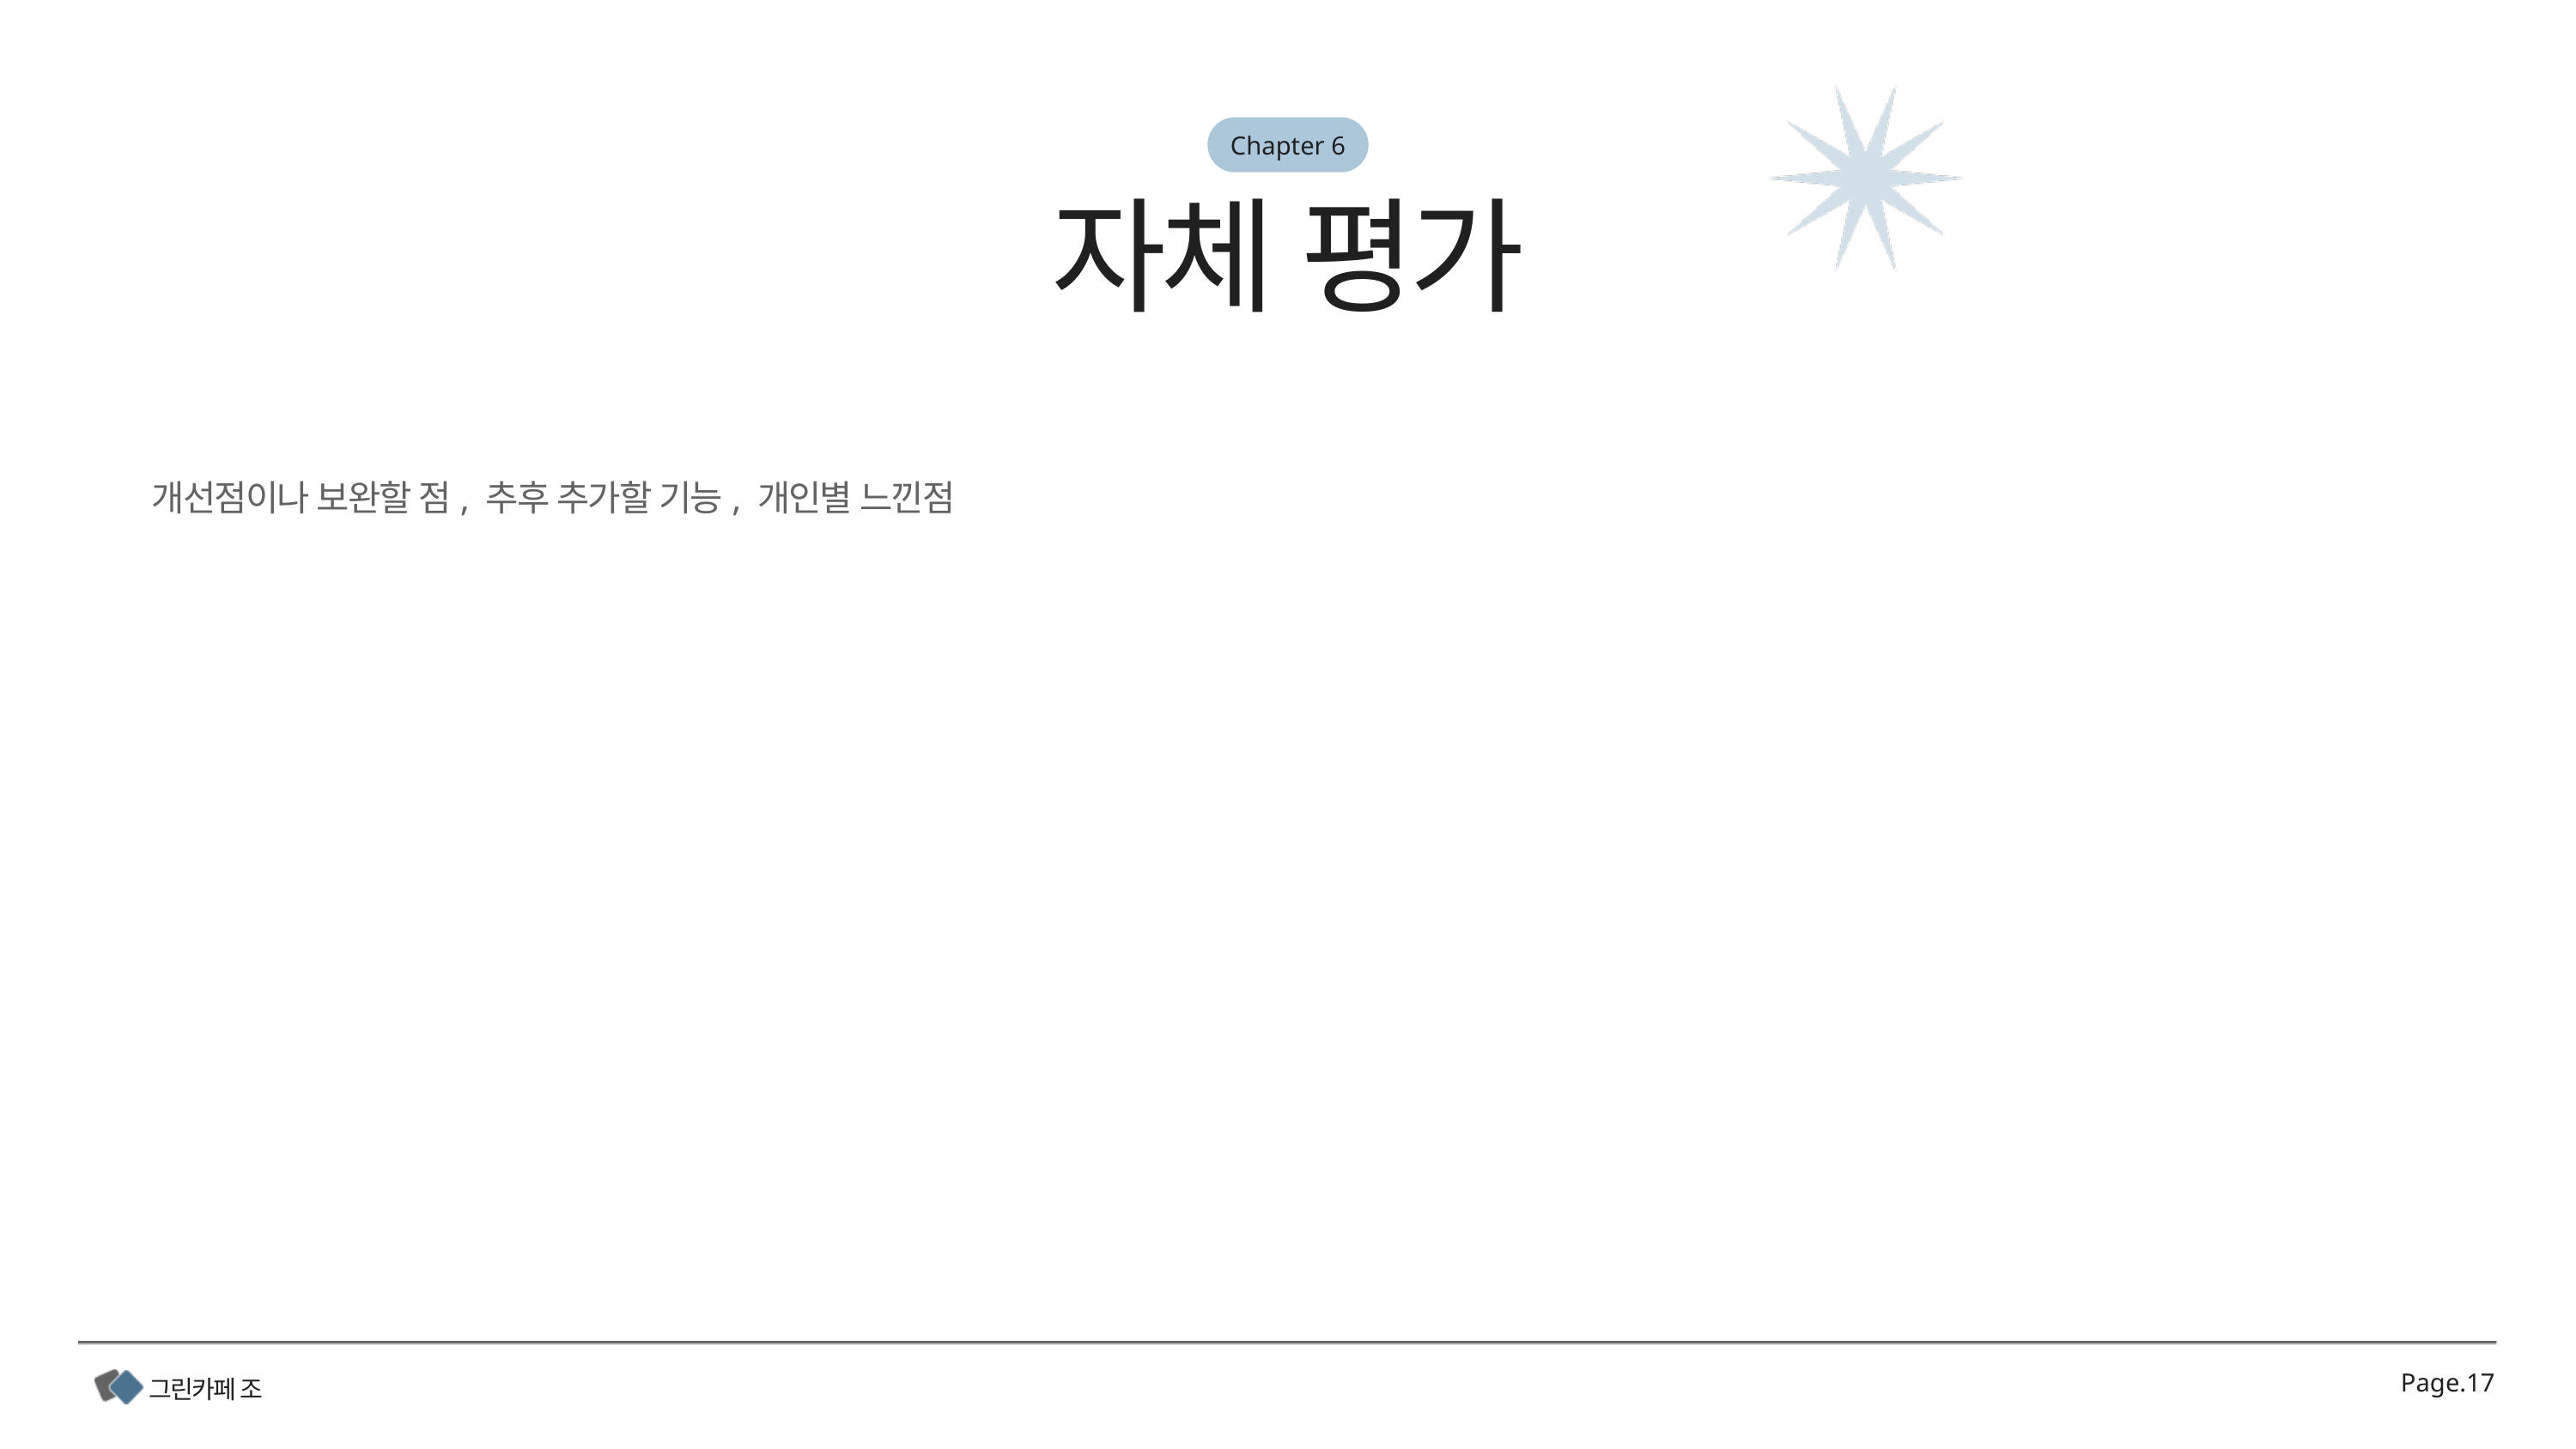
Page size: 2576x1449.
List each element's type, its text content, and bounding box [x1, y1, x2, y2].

picture [1765, 78, 1966, 279]
slide_number Page.17 [2384, 1358, 2508, 1404]
picture [94, 1369, 143, 1404]
text_box 개선점이나 보완할 점, 추후 추가할 기능, 개인별 느낀점 [151, 466, 956, 518]
picture [78, 1341, 2498, 1345]
